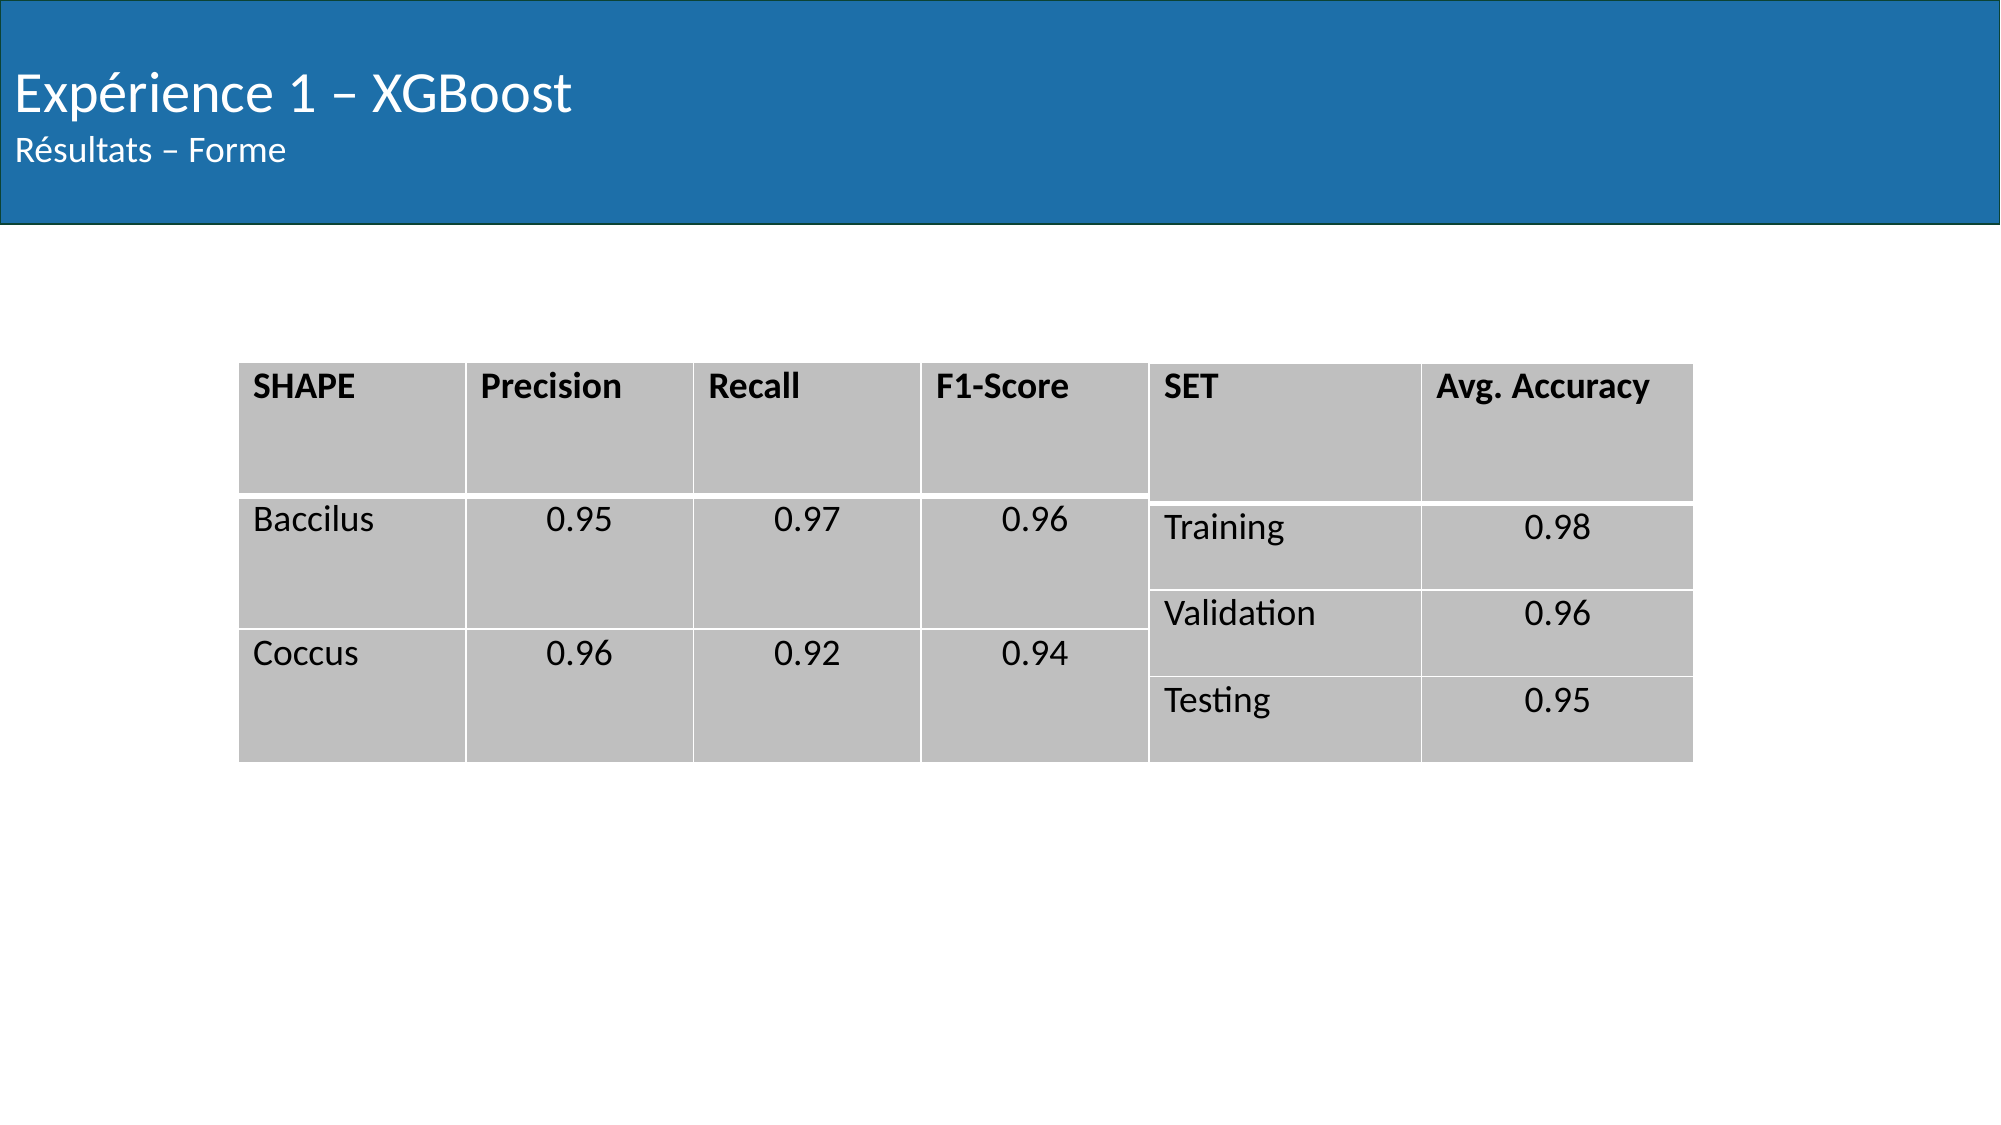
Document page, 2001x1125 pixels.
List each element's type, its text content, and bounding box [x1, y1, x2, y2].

table_header Recall [694, 363, 920, 493]
table_cell 0.92 [694, 630, 920, 762]
table_header F1-Score [922, 363, 1148, 493]
table_header SHAPE [239, 363, 465, 493]
table_cell Validation [1150, 591, 1421, 676]
table_cell Baccilus [239, 499, 465, 628]
text_box Expérience 1 – XGBoost Résultats – Forme [0, 0, 2000, 225]
table_cell 0.97 [694, 499, 920, 628]
table_cell 0.95 [1422, 677, 1693, 762]
table_cell 0.96 [1422, 591, 1693, 676]
table_cell 0.95 [467, 499, 693, 628]
table_cell Training [1150, 506, 1421, 589]
table_cell 0.96 [467, 630, 693, 762]
table_cell 0.94 [922, 630, 1148, 762]
table_cell 0.98 [1422, 506, 1693, 589]
table_cell Testing [1150, 677, 1421, 762]
table_cell Coccus [239, 630, 465, 762]
table_cell 0.96 [922, 499, 1148, 628]
table_header Precision [467, 363, 693, 493]
table_header SET [1150, 364, 1421, 501]
table_header Avg. Accuracy [1422, 364, 1693, 501]
